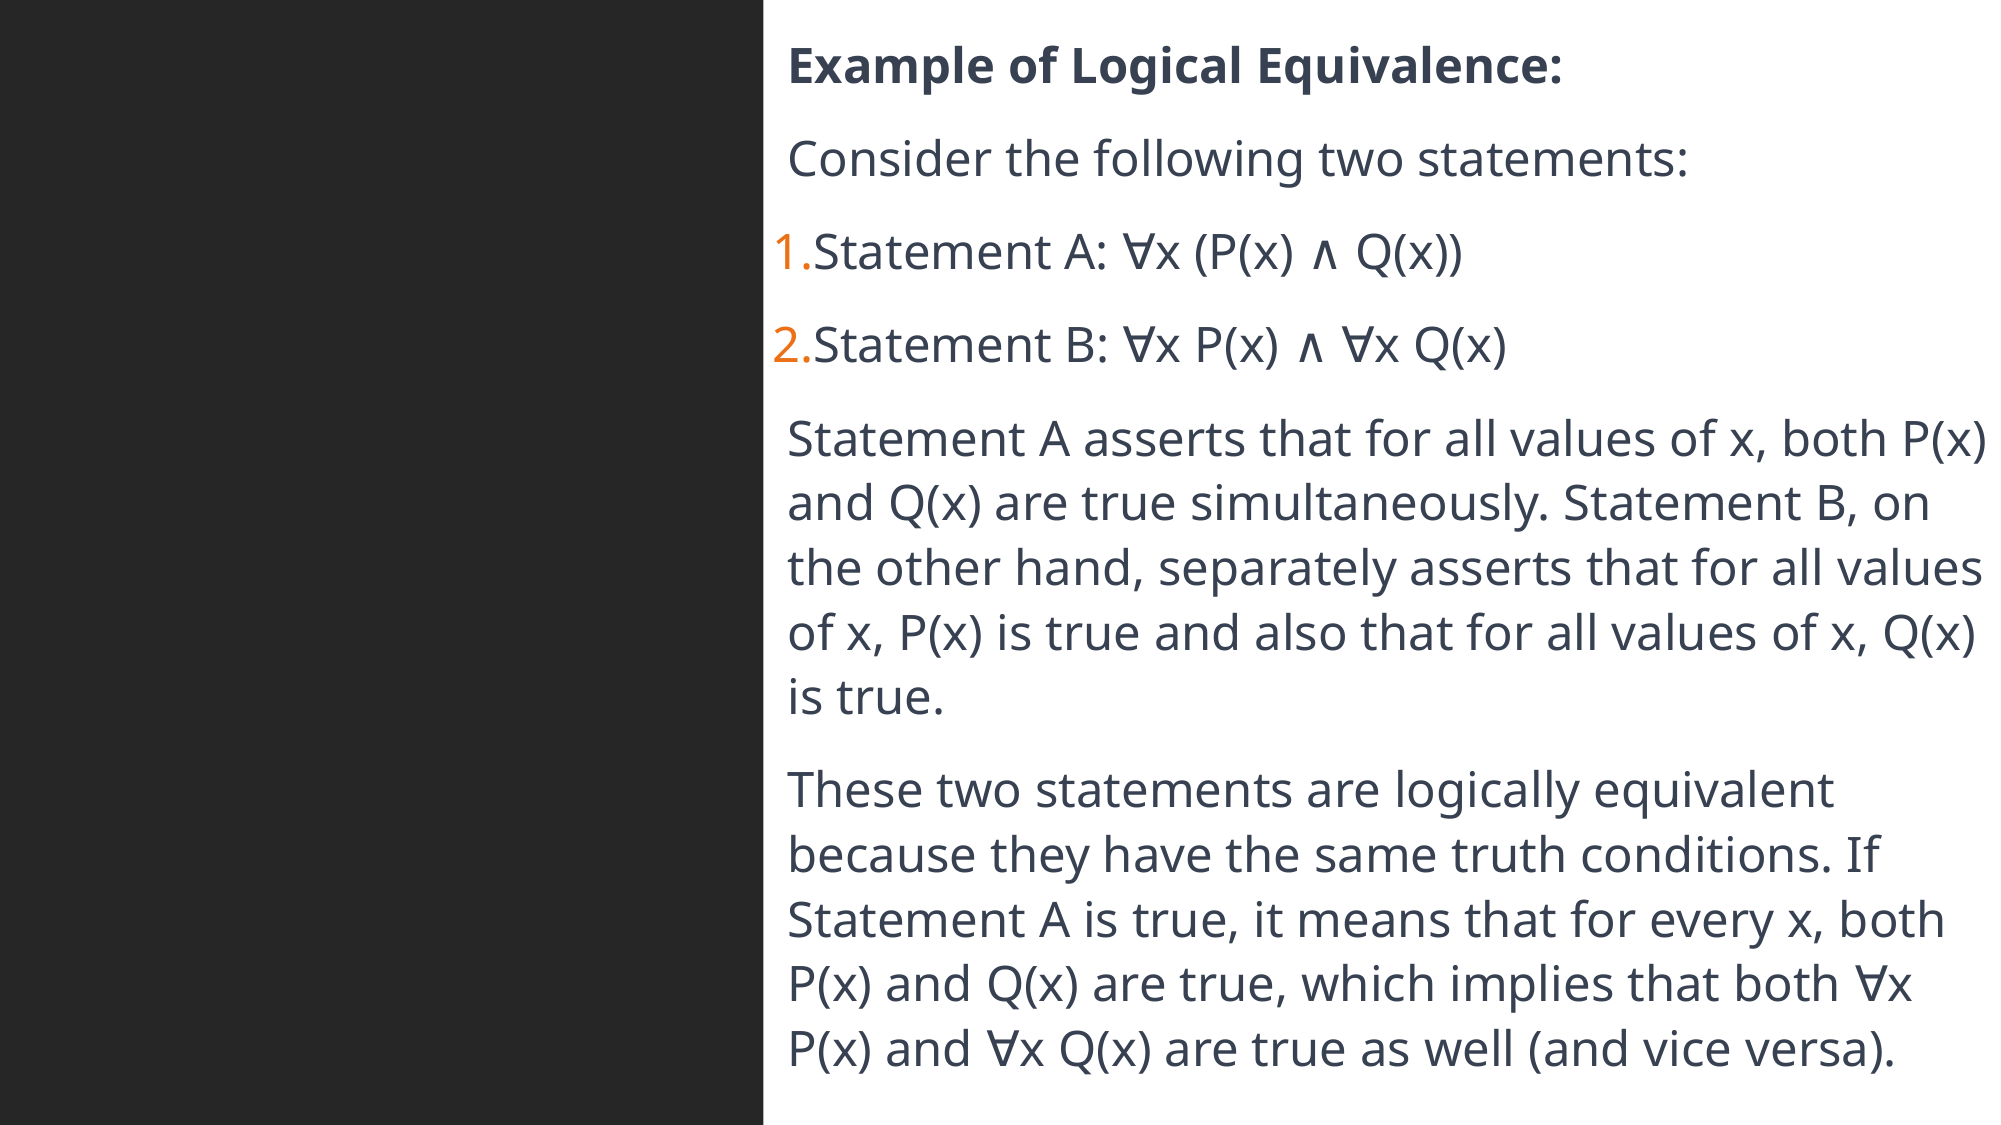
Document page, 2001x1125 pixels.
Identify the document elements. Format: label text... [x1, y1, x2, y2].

list Example of Logical Equivalence: Consider the following two statements: Statement A: ∀x (P(x) ∧ Q(x)) Statement B: ∀x P(x) ∧ ∀x Q(x) Statement A asserts that for all values of x, both P(x) and Q(x) are true simultaneously. Statement B, on the other hand, separately asserts that for all values of x, P(x) is true and also that for all values of x, Q(x) is true. These two statements are logically equivalent because they have the same truth conditions. If Statement A is true, it means that for every x, both P(x) and Q(x) are true, which implies that both ∀x P(x) and ∀x Q(x) are true as well (and vice versa). [772, 20, 2000, 1088]
